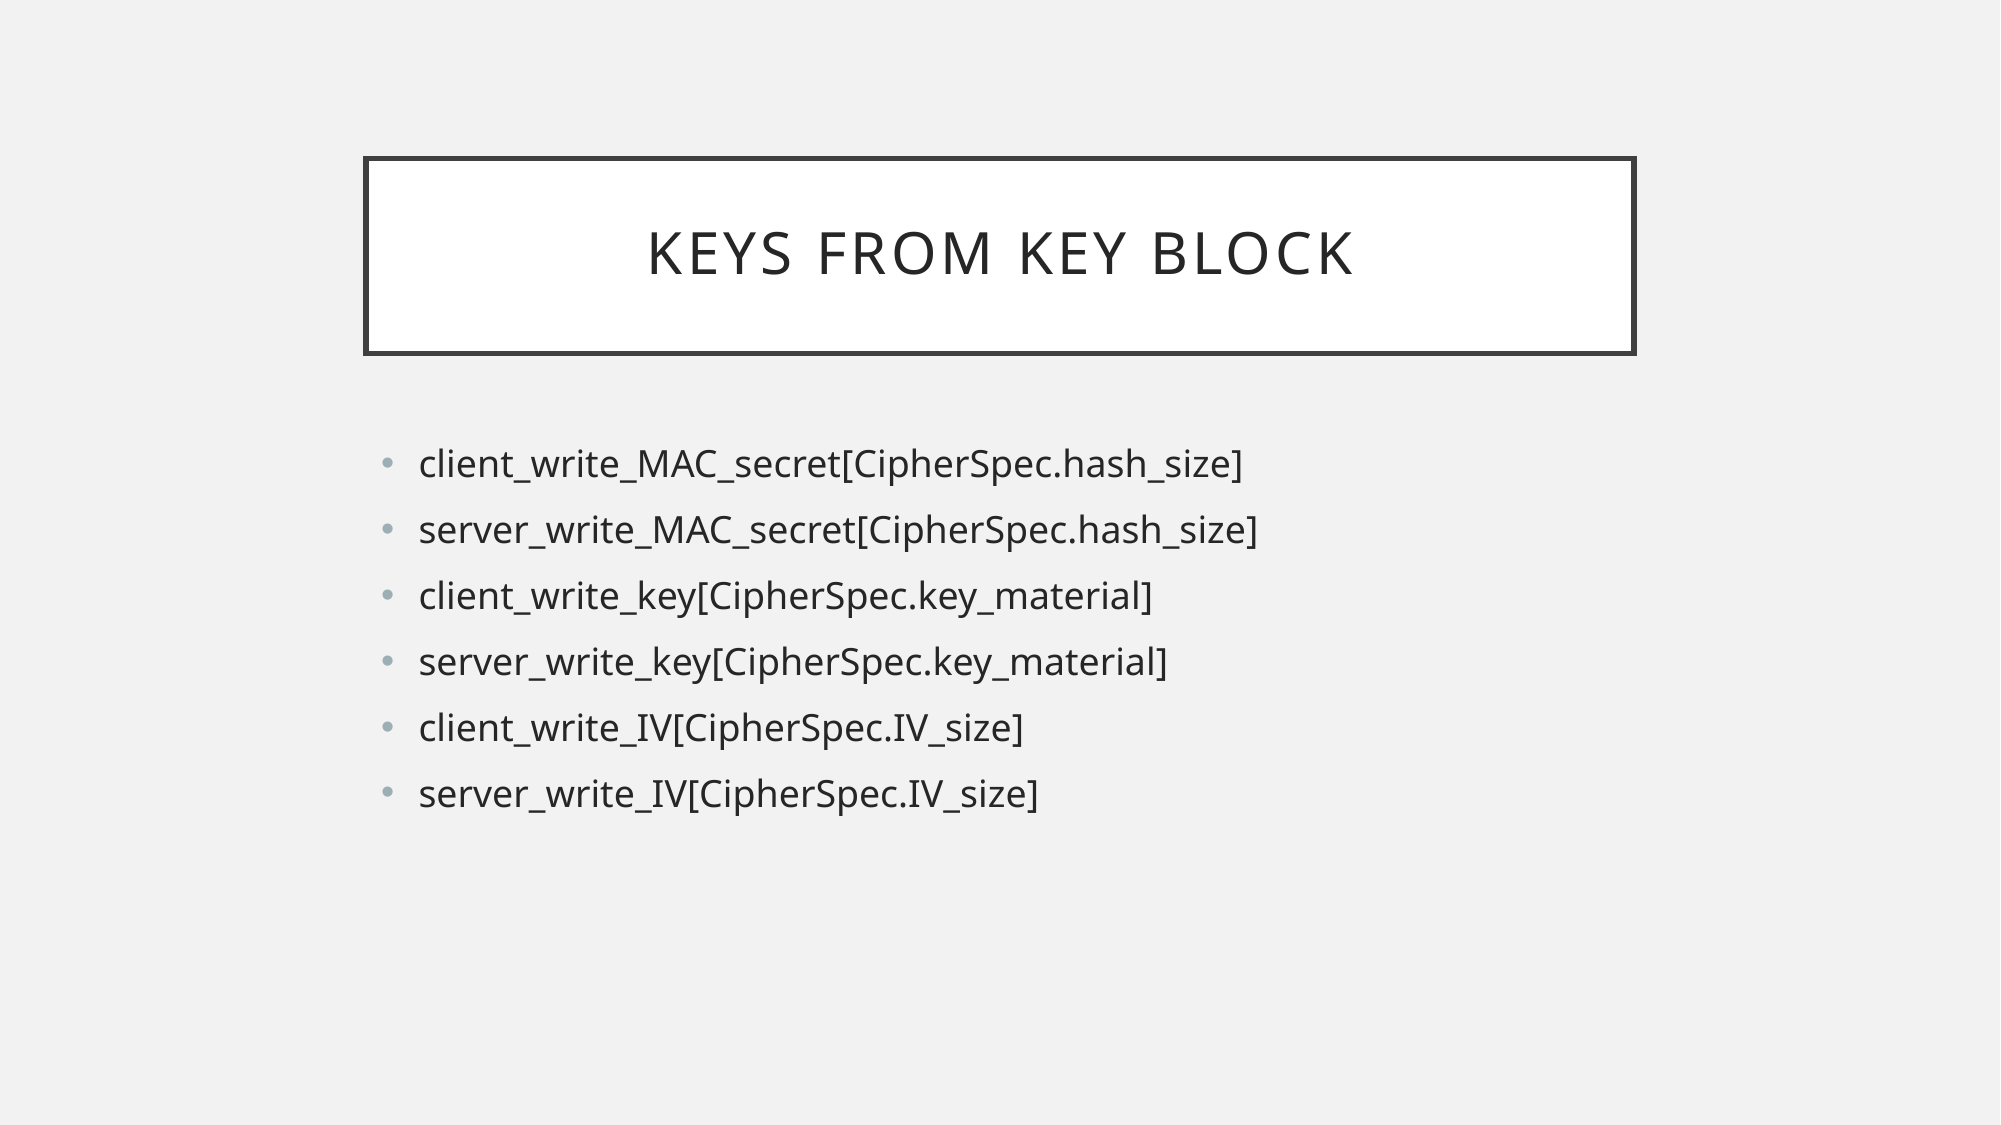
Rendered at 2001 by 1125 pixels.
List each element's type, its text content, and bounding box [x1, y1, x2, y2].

list client_write_MAC_secret[CipherSpec.hash_size] server_write_MAC_secret[CipherSpec.hash_size] client_write_key[CipherSpec.key_material] server_write_key[CipherSpec.key_material] client_write_IV[CipherSpec.IV_size] server_write_IV[CipherSpec.IV_size] [366, 432, 1634, 942]
title Keys from Key Block [363, 156, 1637, 356]
